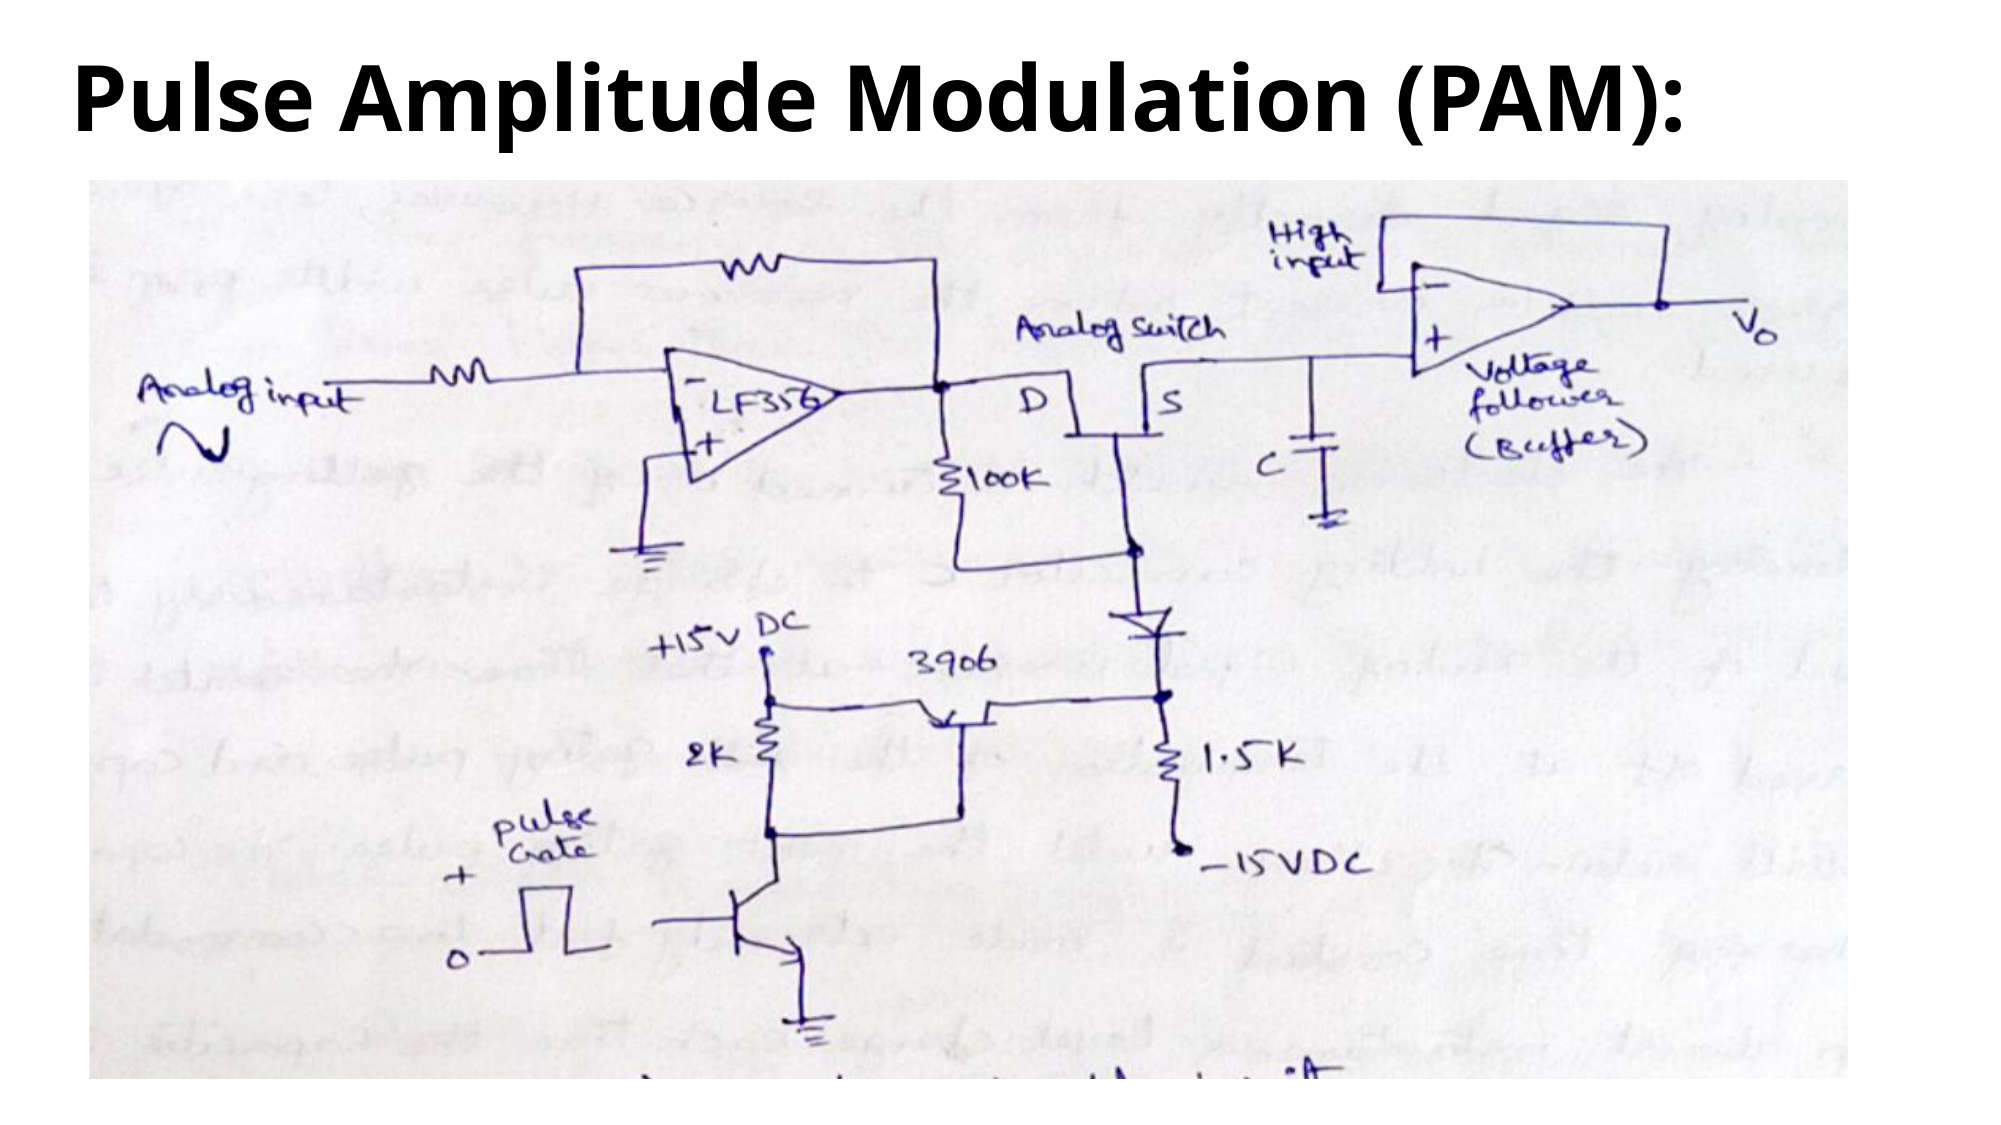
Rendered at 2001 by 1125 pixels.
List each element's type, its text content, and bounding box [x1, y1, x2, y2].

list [89, 180, 1849, 1079]
title Pulse Amplitude Modulation (PAM): [55, 24, 1781, 181]
